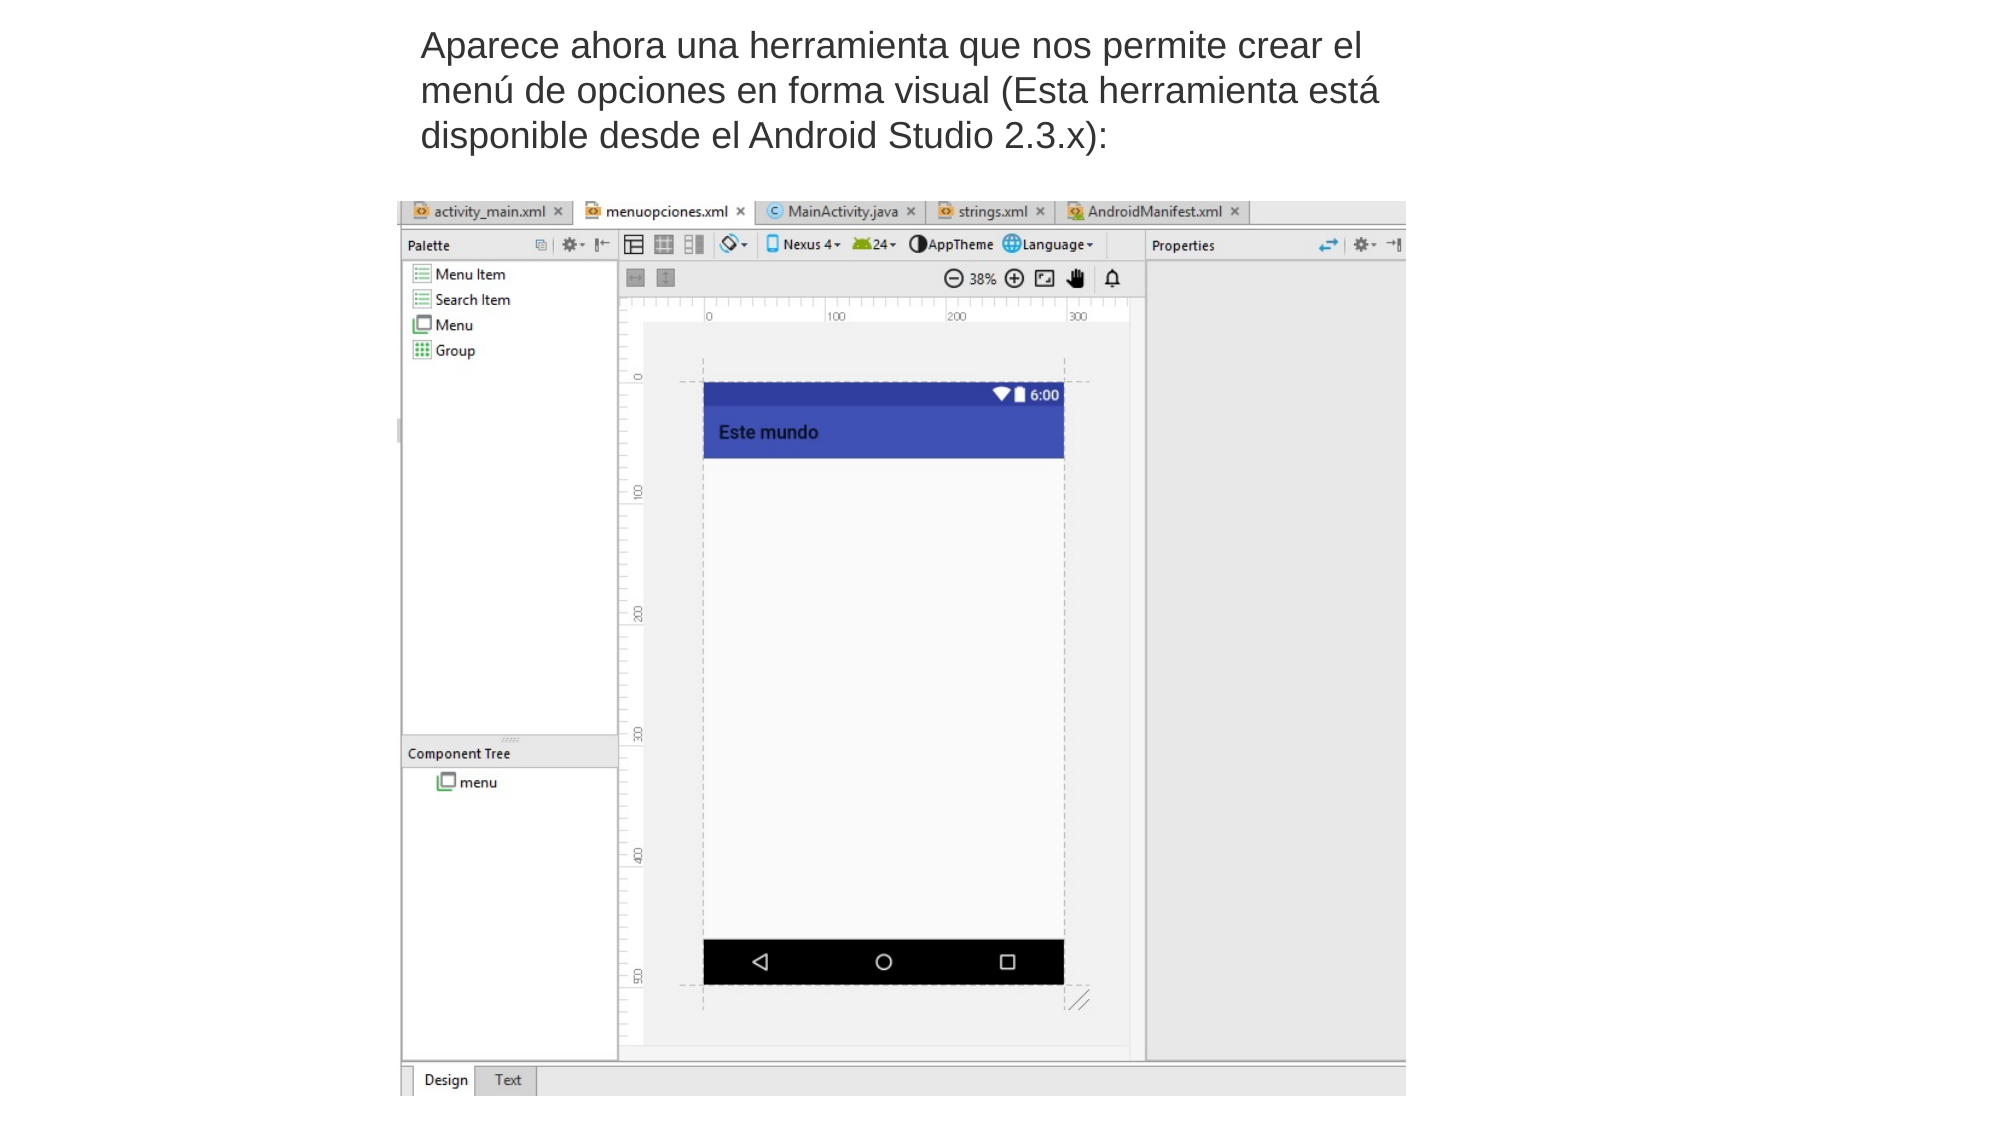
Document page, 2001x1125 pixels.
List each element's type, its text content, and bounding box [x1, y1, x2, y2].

picture [397, 201, 1406, 1096]
text_box Aparece ahora una herramienta que nos permite crear el menú de opciones en forma visual (Esta herramienta está disponible desde el Android Studio 2.3.x): [405, 13, 1406, 163]
